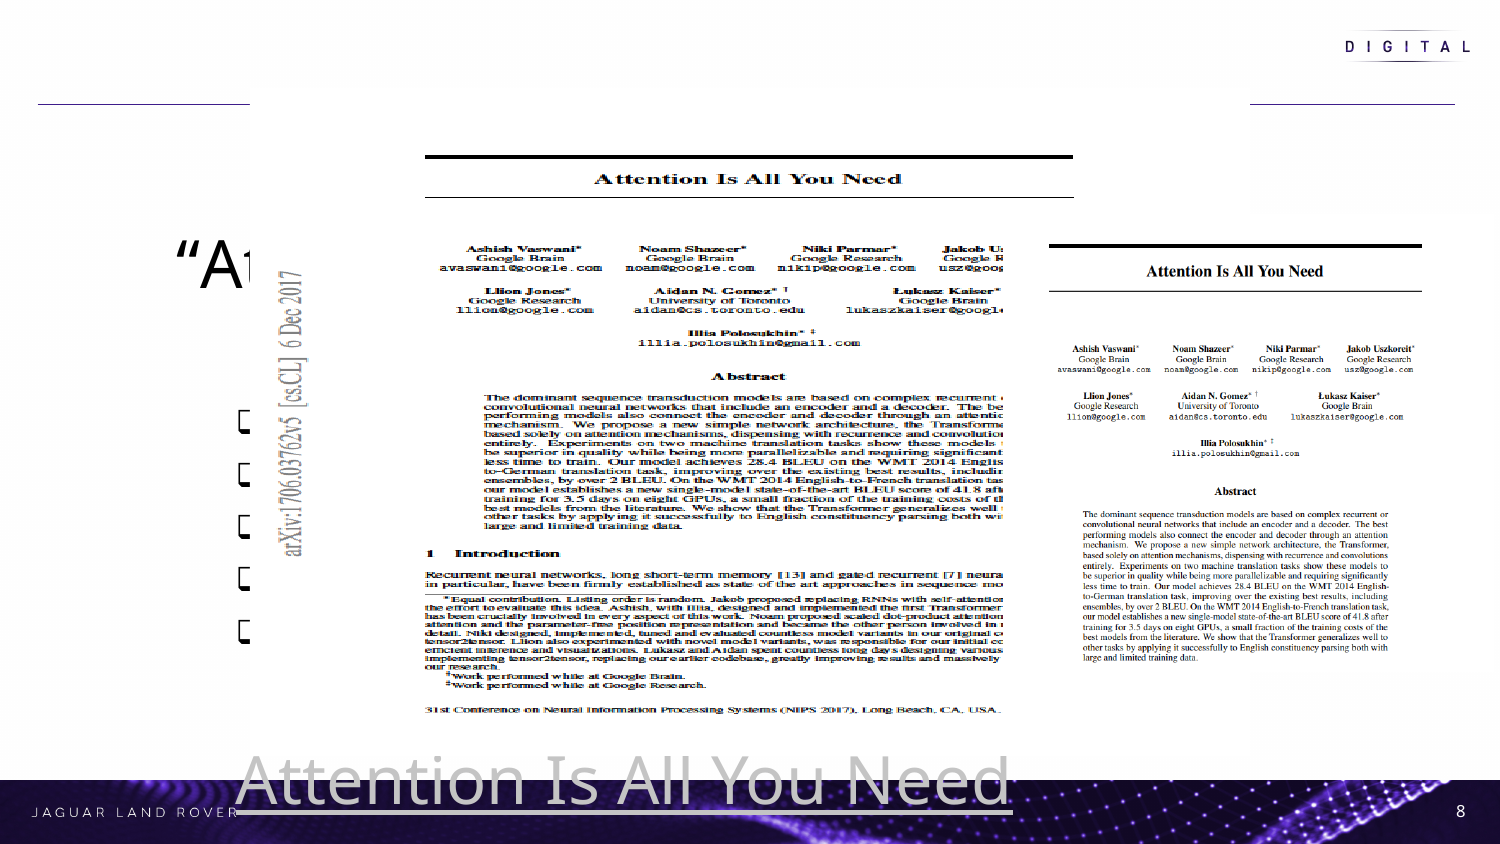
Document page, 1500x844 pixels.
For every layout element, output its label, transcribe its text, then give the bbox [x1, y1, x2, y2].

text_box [249, 88, 1251, 756]
picture [0, 0, 1500, 844]
list “Attention Is All You Need” Intuition of Attention Transformer vs RNNs An overview of the Transformer Architecture BERT and GPT The GPT in ChatGPT Attention Is All You Need [176, 214, 244, 510]
slide_number 8 [1361, 780, 1481, 844]
